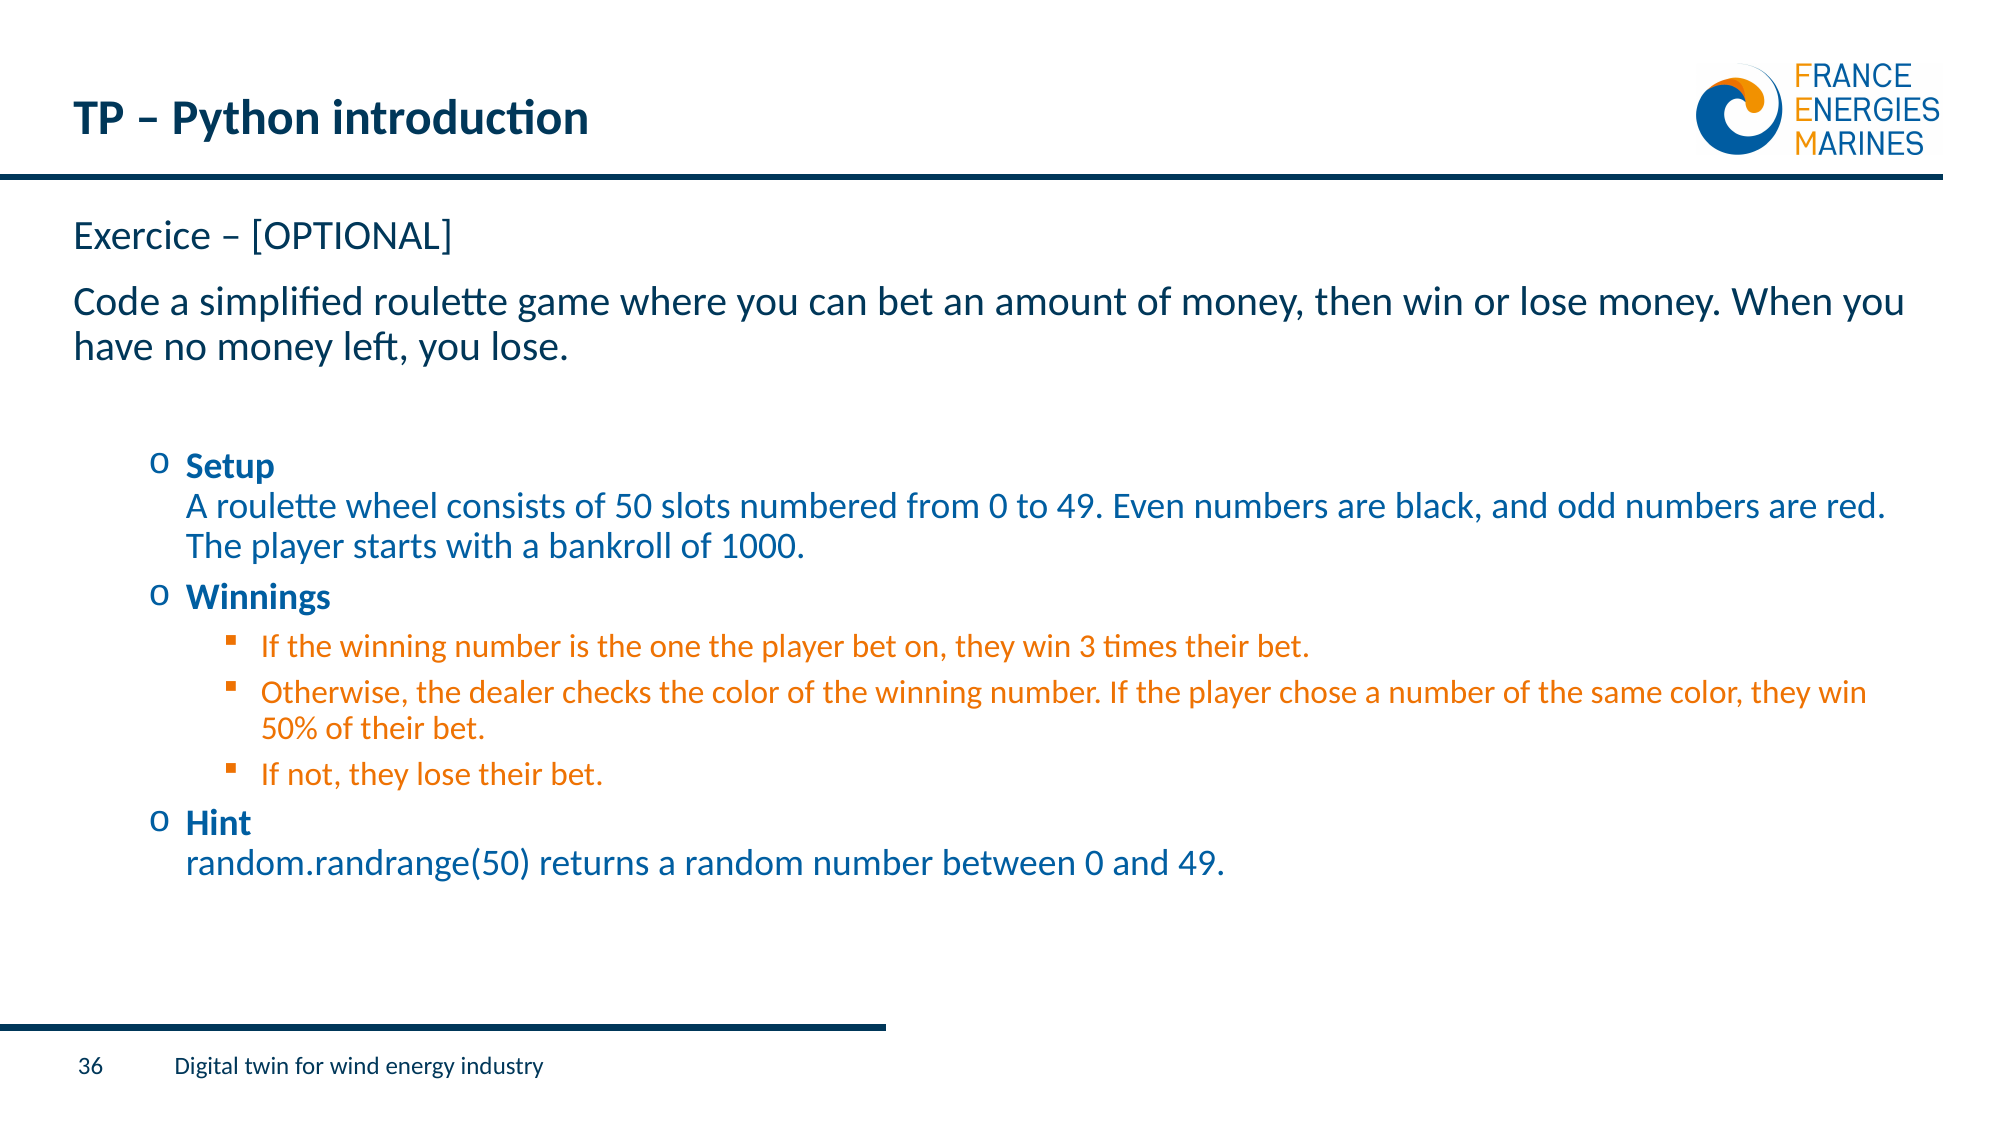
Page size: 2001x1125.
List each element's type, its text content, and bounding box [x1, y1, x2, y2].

title TP – Python introduction [58, 60, 1649, 177]
picture [1696, 63, 1943, 155]
list Exercice – [OPTIONAL] Code a simplified roulette game where you can bet an amount of money, then win or lose money. When you have no money left, you lose. Setup A roulette wheel consists of 50 slots numbered from 0 to 49. Even numbers are black, and odd numbers are red. The player starts with a bankroll of 1000. Winnings If the winning number is the one the player bet on, they win 3 times their bet. Otherwise, the dealer checks the color of the winning number. If the player chose a number of the same color, they win 50% of their bet. If not, they lose their bet. Hint random.randrange(50) returns a random number between 0 and 49. [58, 206, 1943, 1014]
footer Digital twin for wind energy industry [159, 1042, 878, 1103]
slide_number 36 [63, 1042, 142, 1103]
